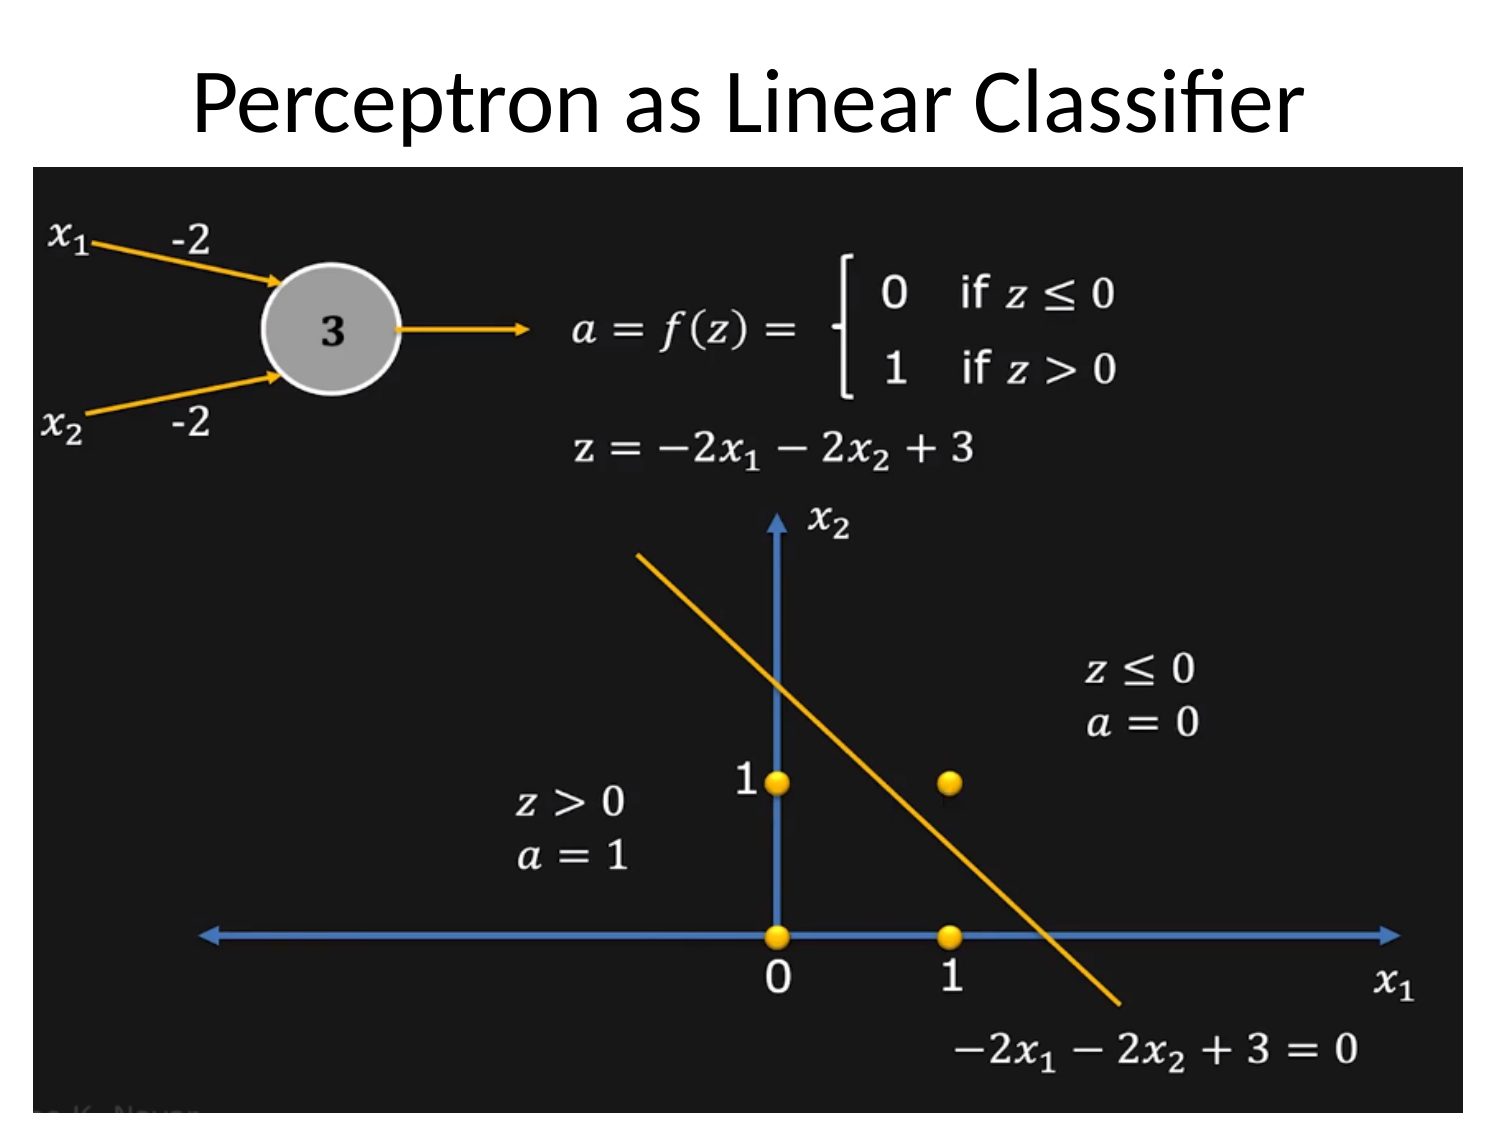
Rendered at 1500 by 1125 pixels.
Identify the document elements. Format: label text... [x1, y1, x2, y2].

picture [33, 166, 1463, 1113]
title Perceptron as Linear Classifier [75, 24, 1425, 166]
